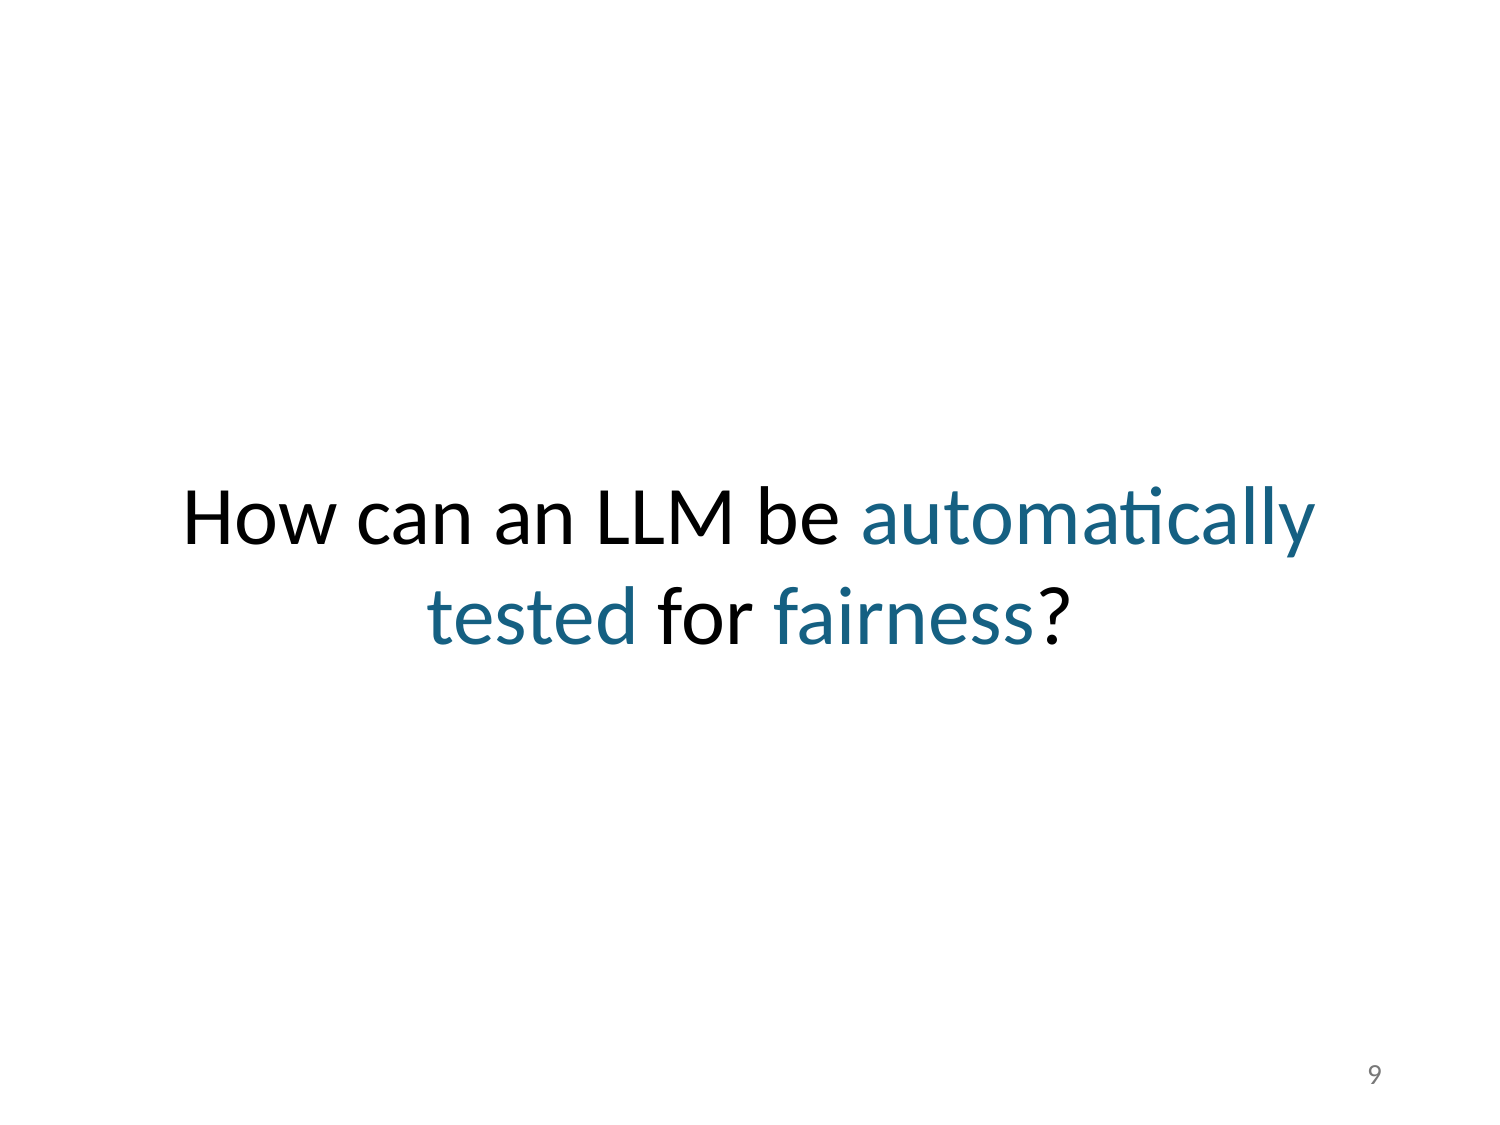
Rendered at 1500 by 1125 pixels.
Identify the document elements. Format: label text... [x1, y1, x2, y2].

text_box How can an LLM be automatically tested for fairness? [168, 453, 1332, 669]
slide_number 9 [1059, 1042, 1397, 1103]
